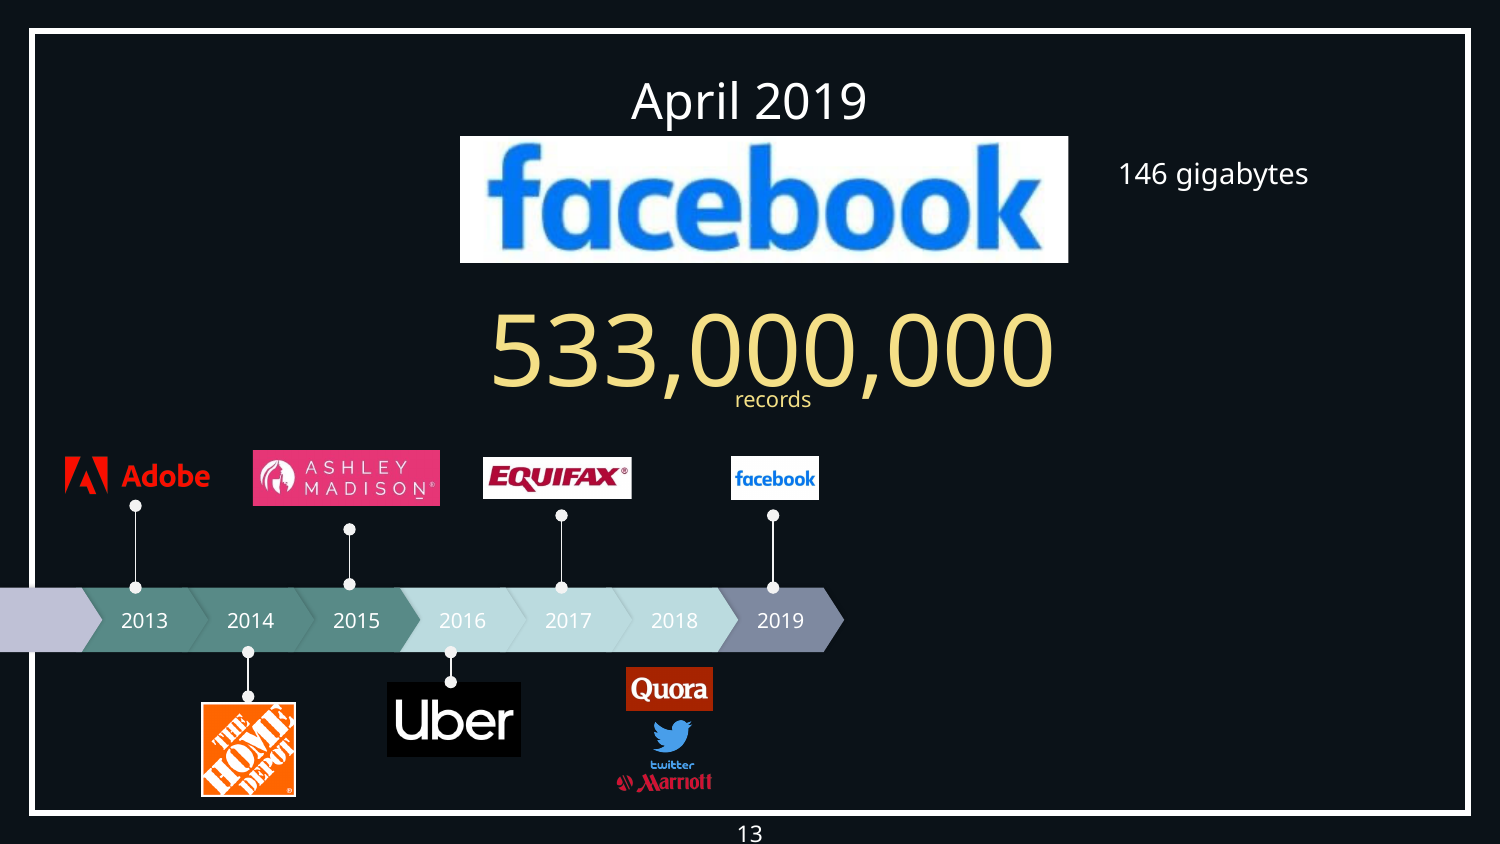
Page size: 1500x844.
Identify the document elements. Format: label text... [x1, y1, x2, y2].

text_box 2015 [297, 587, 421, 653]
text_box 2017 [509, 587, 633, 653]
text_box 2013 [85, 587, 209, 653]
text_box 533,000,000 [400, 251, 1146, 442]
picture [252, 450, 441, 506]
slide_number 13 [0, 804, 1500, 840]
text_box 2014 [192, 587, 315, 653]
text_box 2016 [403, 587, 527, 653]
picture [51, 426, 223, 524]
text_box [0, 587, 103, 653]
text_box records [696, 375, 850, 422]
picture [731, 456, 819, 500]
text_box 2019 [721, 587, 845, 653]
text_box 146 gigabytes [1103, 148, 1324, 233]
picture [201, 702, 296, 797]
picture [616, 666, 716, 811]
picture [459, 135, 1069, 264]
list April 2019 [75, 54, 1425, 141]
picture [482, 456, 632, 499]
text_box 2018 [615, 587, 739, 653]
picture [387, 681, 521, 757]
